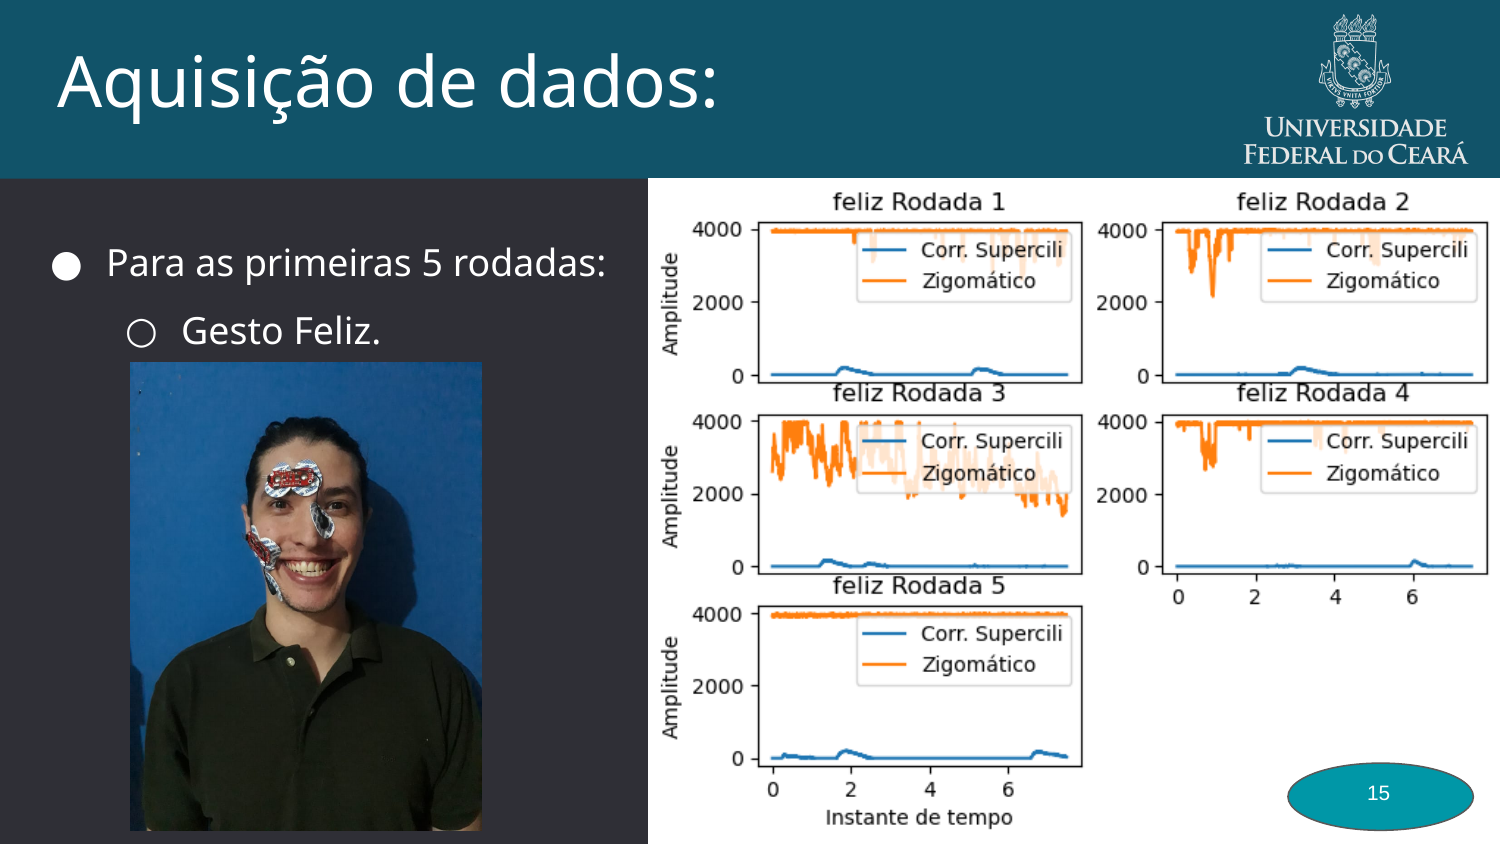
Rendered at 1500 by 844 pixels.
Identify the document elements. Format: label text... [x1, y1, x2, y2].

text_box [0, 0, 1500, 179]
picture [1236, 8, 1474, 171]
picture [130, 361, 483, 831]
picture [648, 178, 1500, 844]
title Para as primeiras 5 rodadas: Gesto Feliz. [16, 201, 643, 769]
text_box Aquisição de dados: [42, 21, 845, 158]
